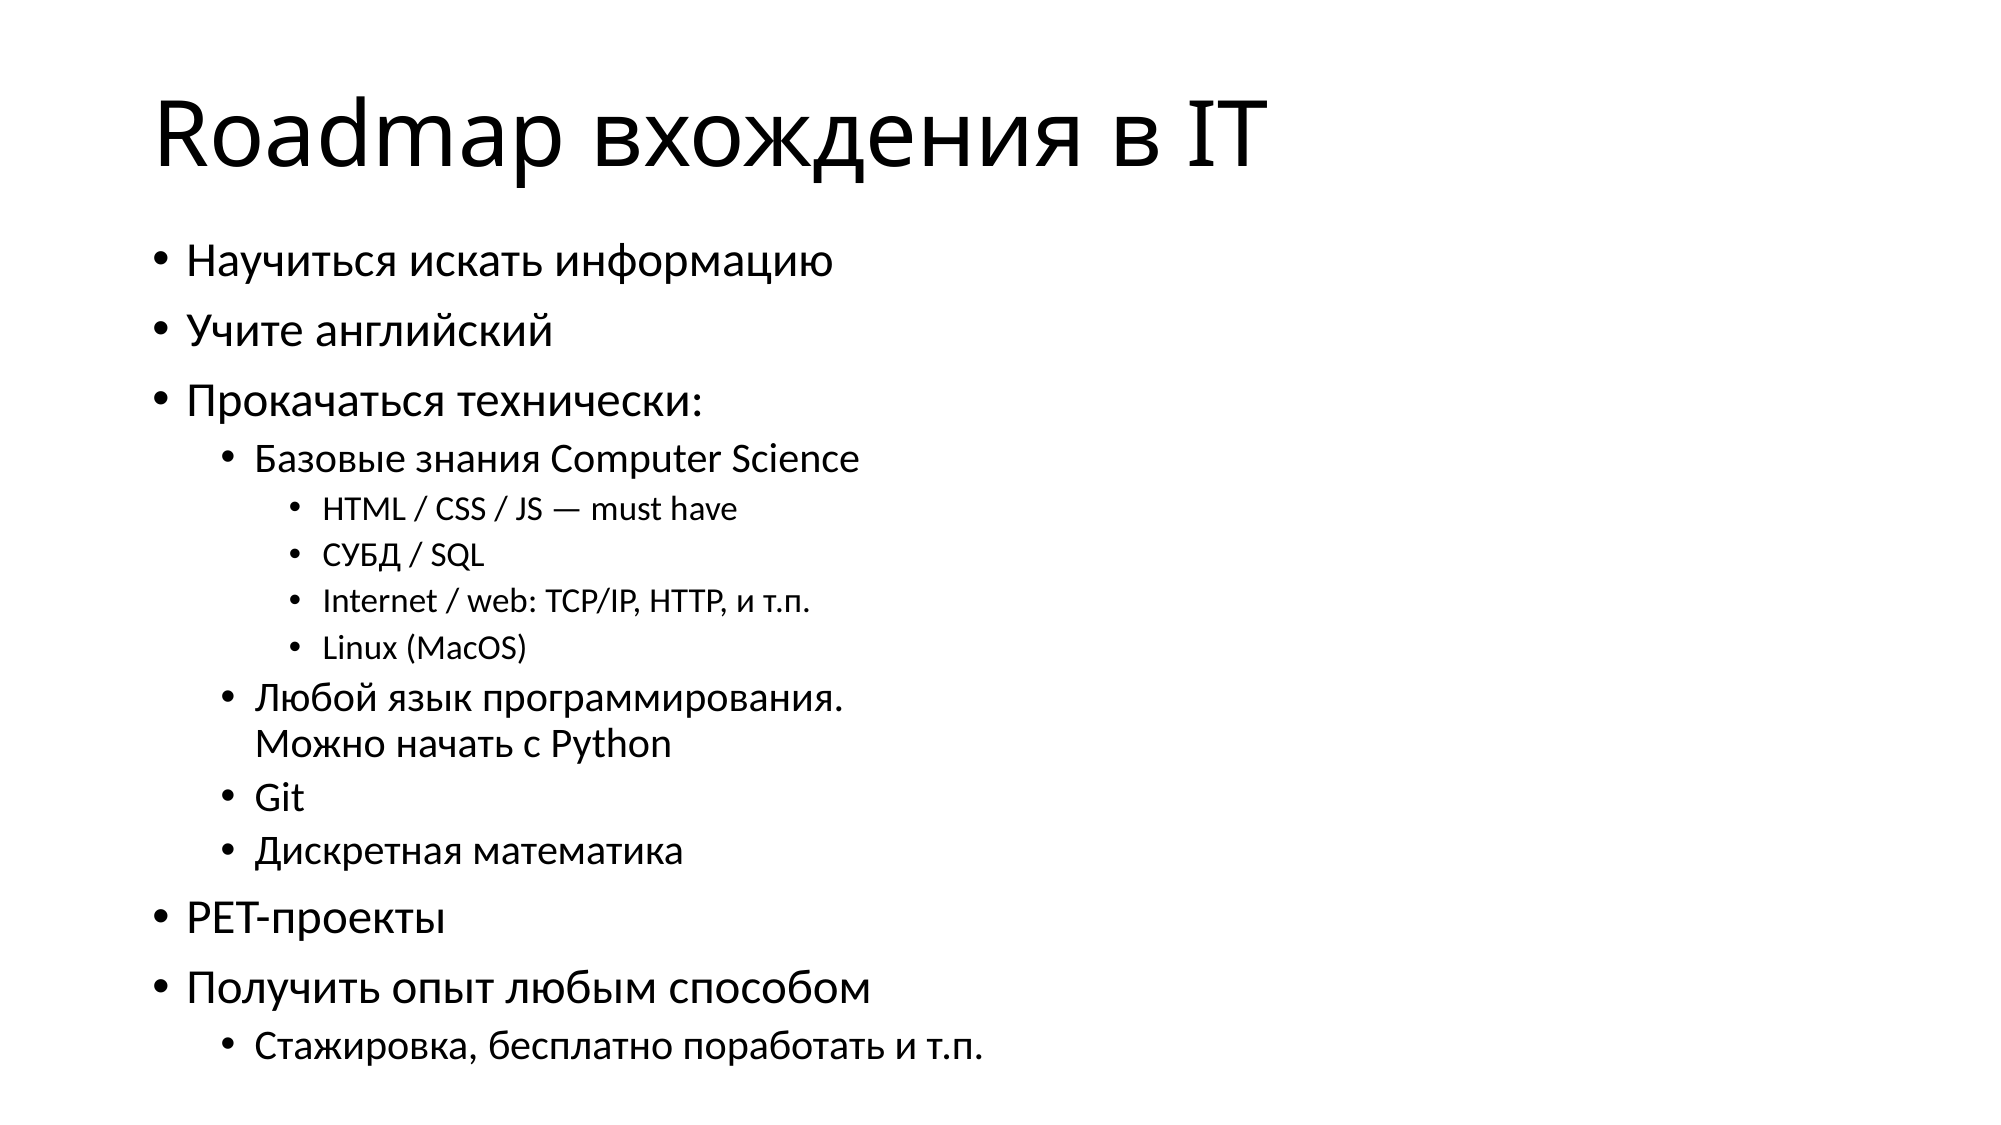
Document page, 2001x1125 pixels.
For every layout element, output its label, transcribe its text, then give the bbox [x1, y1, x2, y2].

list Научиться искать информацию Учите английский Прокачаться технически: Базовые знания Computer Science HTML / CSS / JS — must have СУБД / SQL Internet / web: TCP/IP, HTTP, и т.п. Linux (MacOS) Любой язык программирования. Можно начать с Python Git Дискретная математика PET-проекты Получить опыт любым способом Стажировка, бесплатно поработать и т.п. [137, 226, 1863, 1085]
title Roadmap вхождения в IT [137, 59, 1863, 214]
